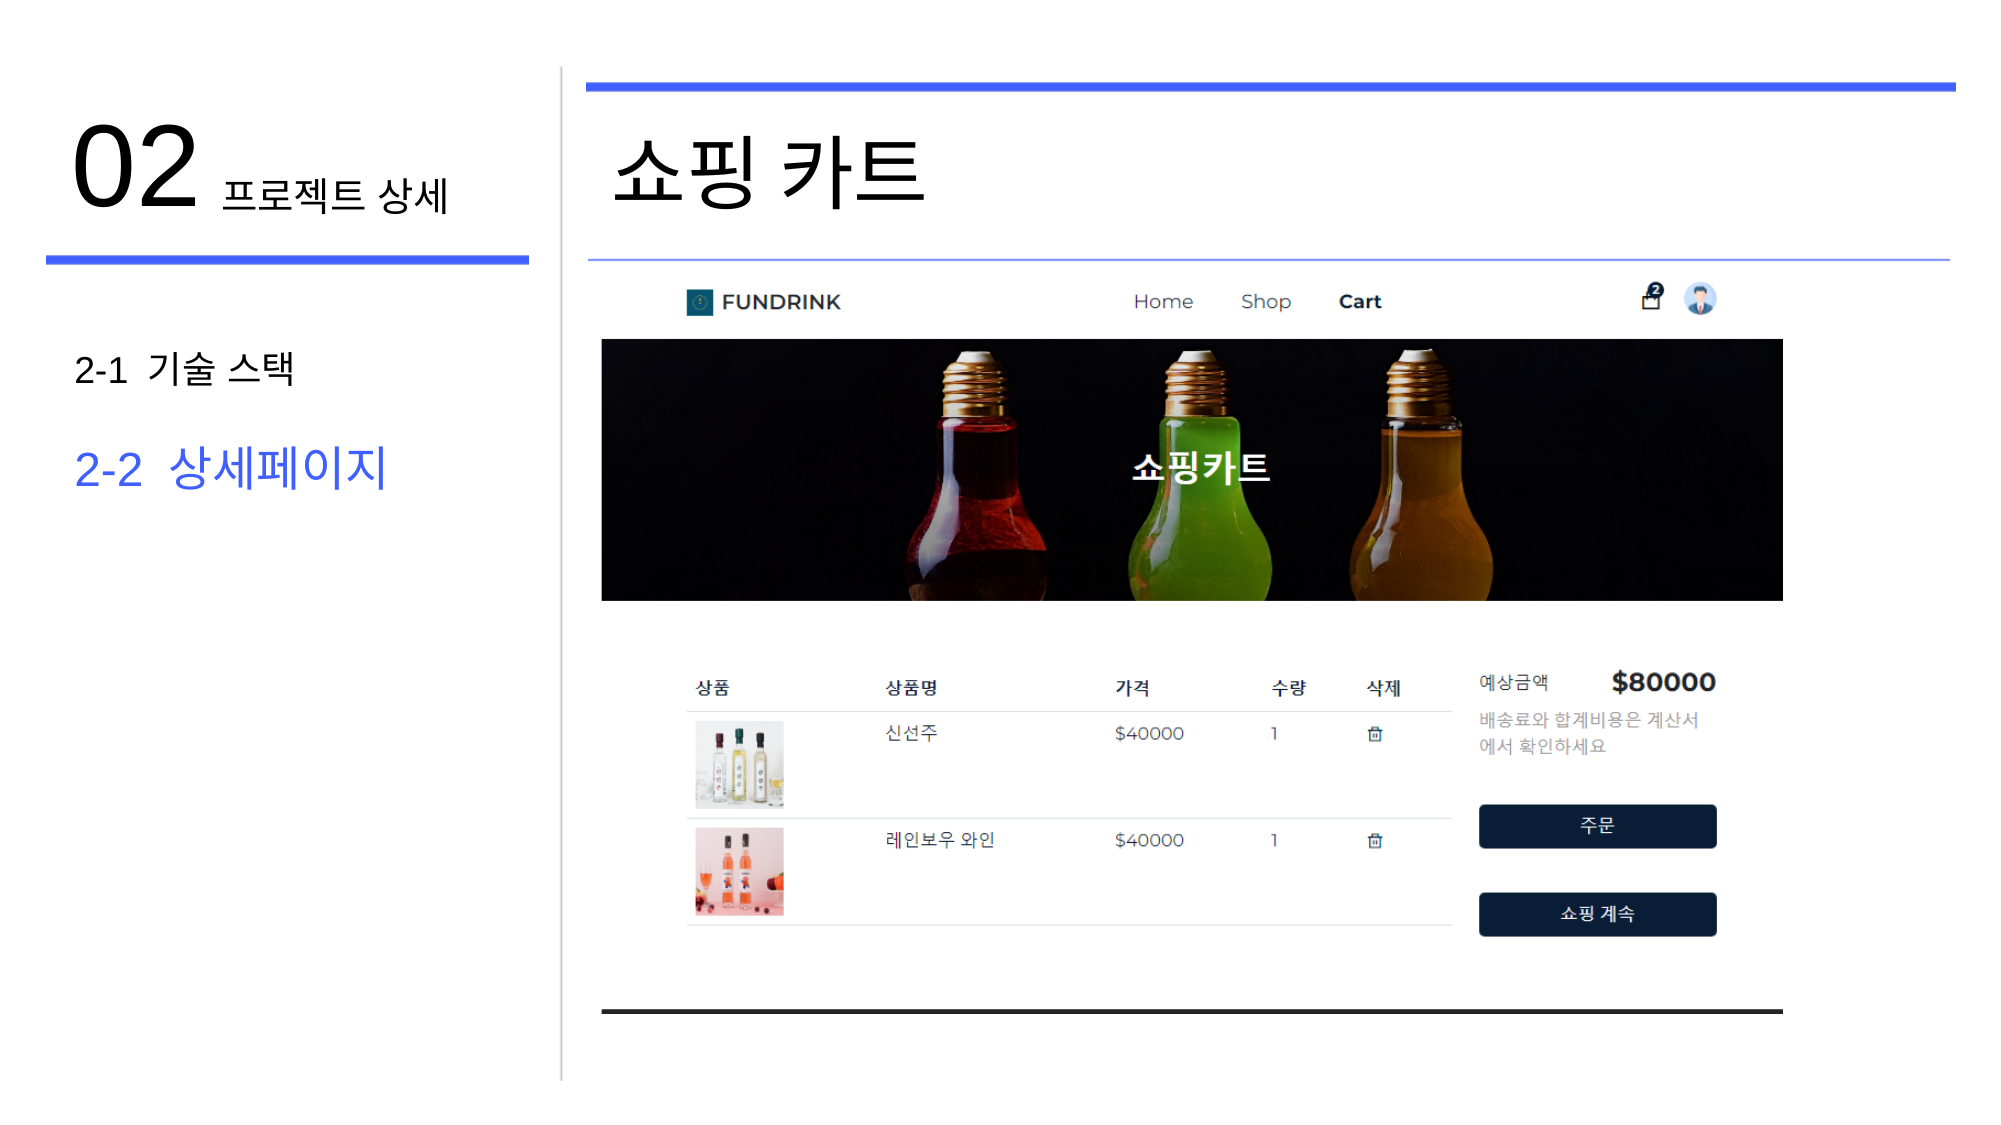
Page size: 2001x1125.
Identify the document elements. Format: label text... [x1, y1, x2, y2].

picture [559, 67, 563, 341]
text_box 쇼핑 카트 [601, 117, 1520, 225]
text_box 프로젝트 상세 [280, 166, 552, 224]
text_box 2-2 상세페이지 [64, 433, 596, 501]
picture [53, 257, 1950, 1080]
picture [45, 242, 529, 278]
picture [559, 397, 563, 433]
text_box 02 [61, 85, 280, 236]
picture [585, 69, 1956, 105]
text_box 2-1 기술 스택 [64, 341, 596, 397]
